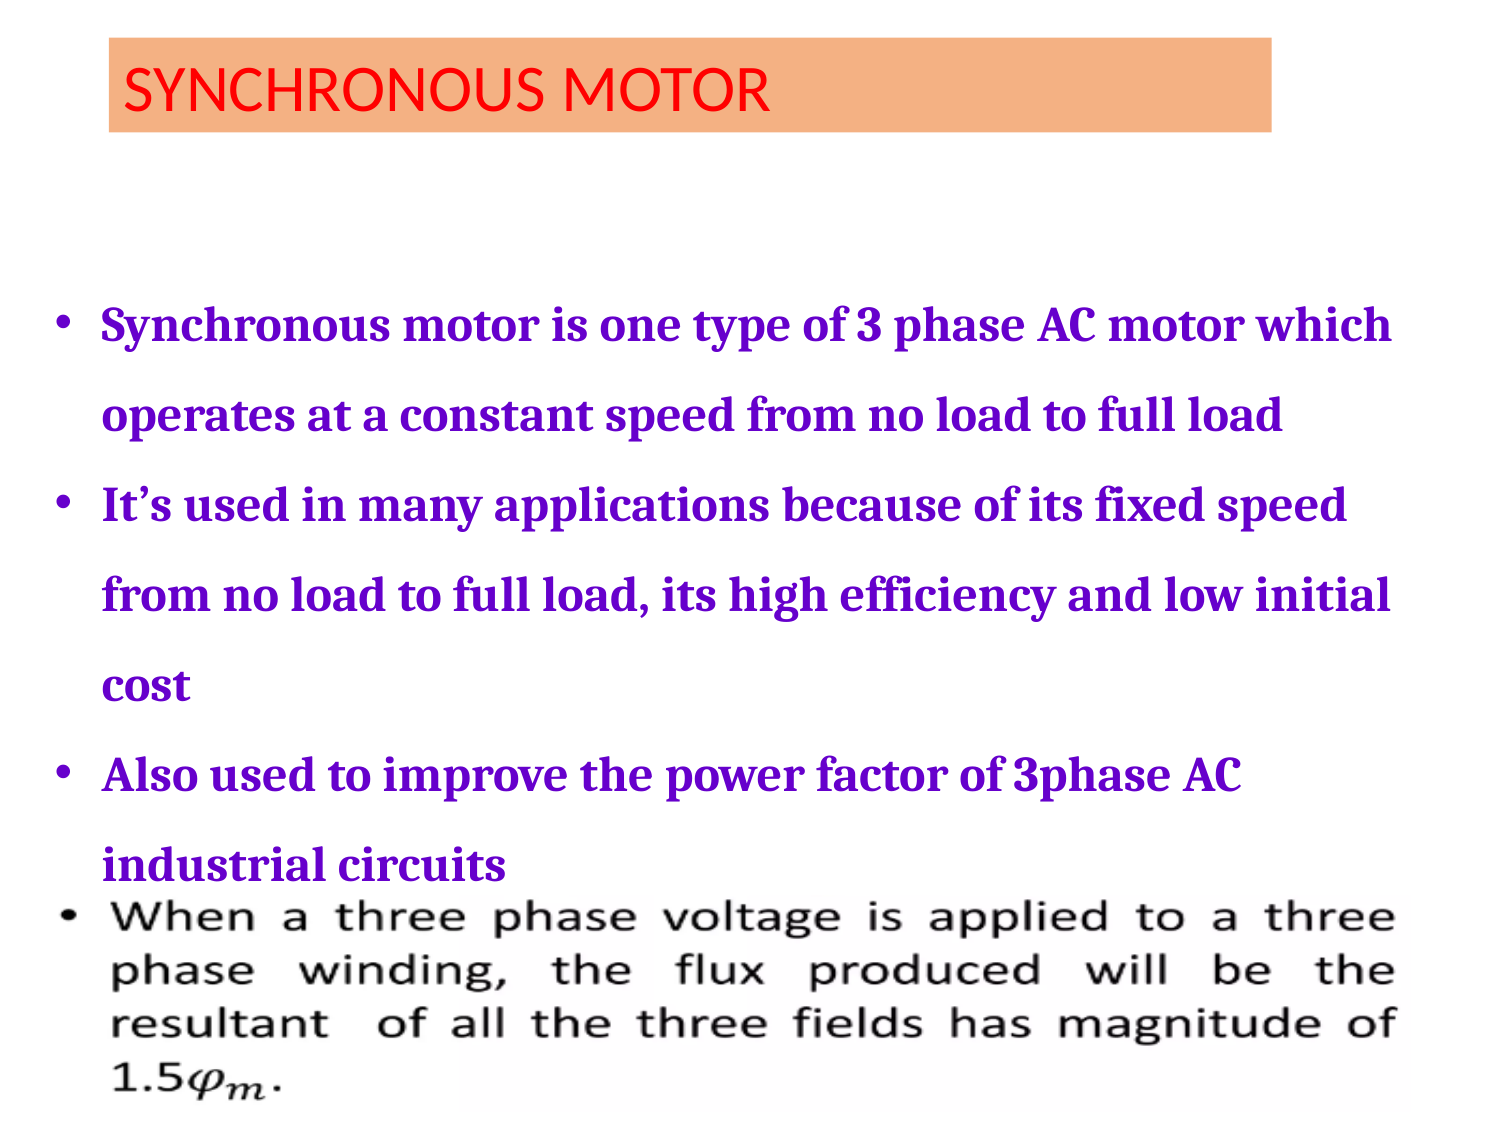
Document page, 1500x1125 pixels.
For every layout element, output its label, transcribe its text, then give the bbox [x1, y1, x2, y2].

text_box SYNCHRONOUS MOTOR [108, 37, 1272, 133]
text_box Synchronous motor is one type of 3 phase AC motor which operates at a constant speed from no load to full load It’s used in many applications because of its fixed speed from no load to full load, its high efficiency and low initial cost Also used to improve the power factor of 3phase AC industrial circuits [39, 253, 1441, 899]
